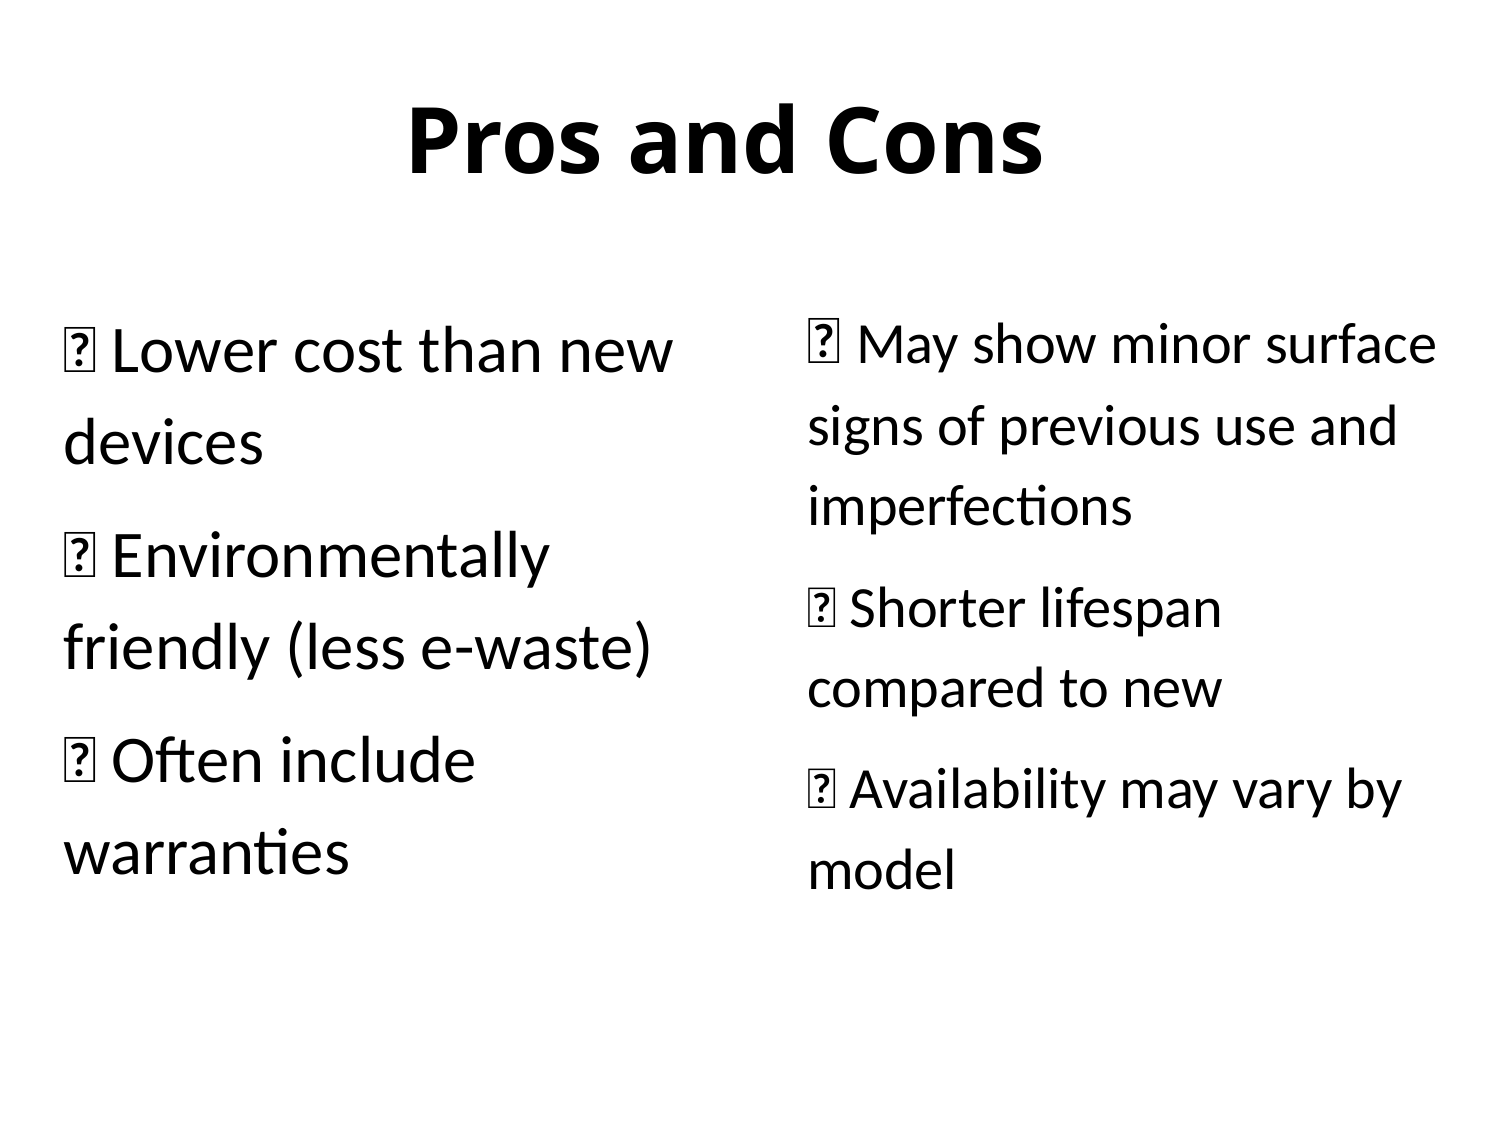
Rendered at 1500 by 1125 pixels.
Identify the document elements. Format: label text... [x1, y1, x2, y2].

text_box ❌ May show minor surface signs of previous use and imperfections ❌ Shorter lifespan compared to new ❌ Availability may vary by model [792, 277, 1483, 909]
text_box ✅ Lower cost than new devices ✅ Environmentally friendly (less e-waste) ✅ Often include warranties [48, 168, 764, 895]
title Pros and Cons [389, 34, 1500, 253]
